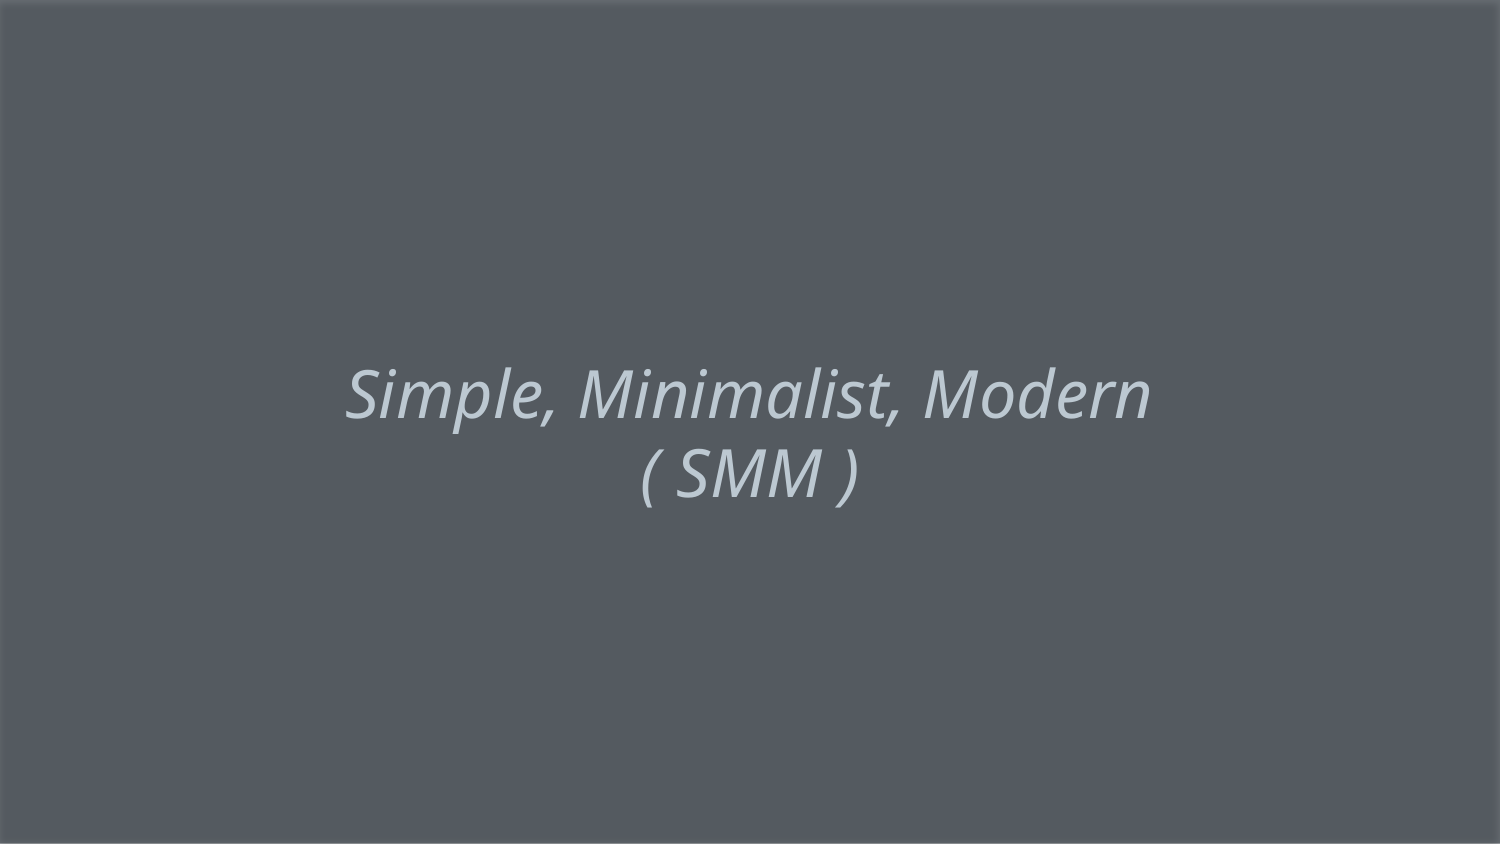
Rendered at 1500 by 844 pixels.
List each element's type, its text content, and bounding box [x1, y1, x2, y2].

footer Simple, Minimalist, Modern ( SMM ) [300, 471, 1200, 517]
